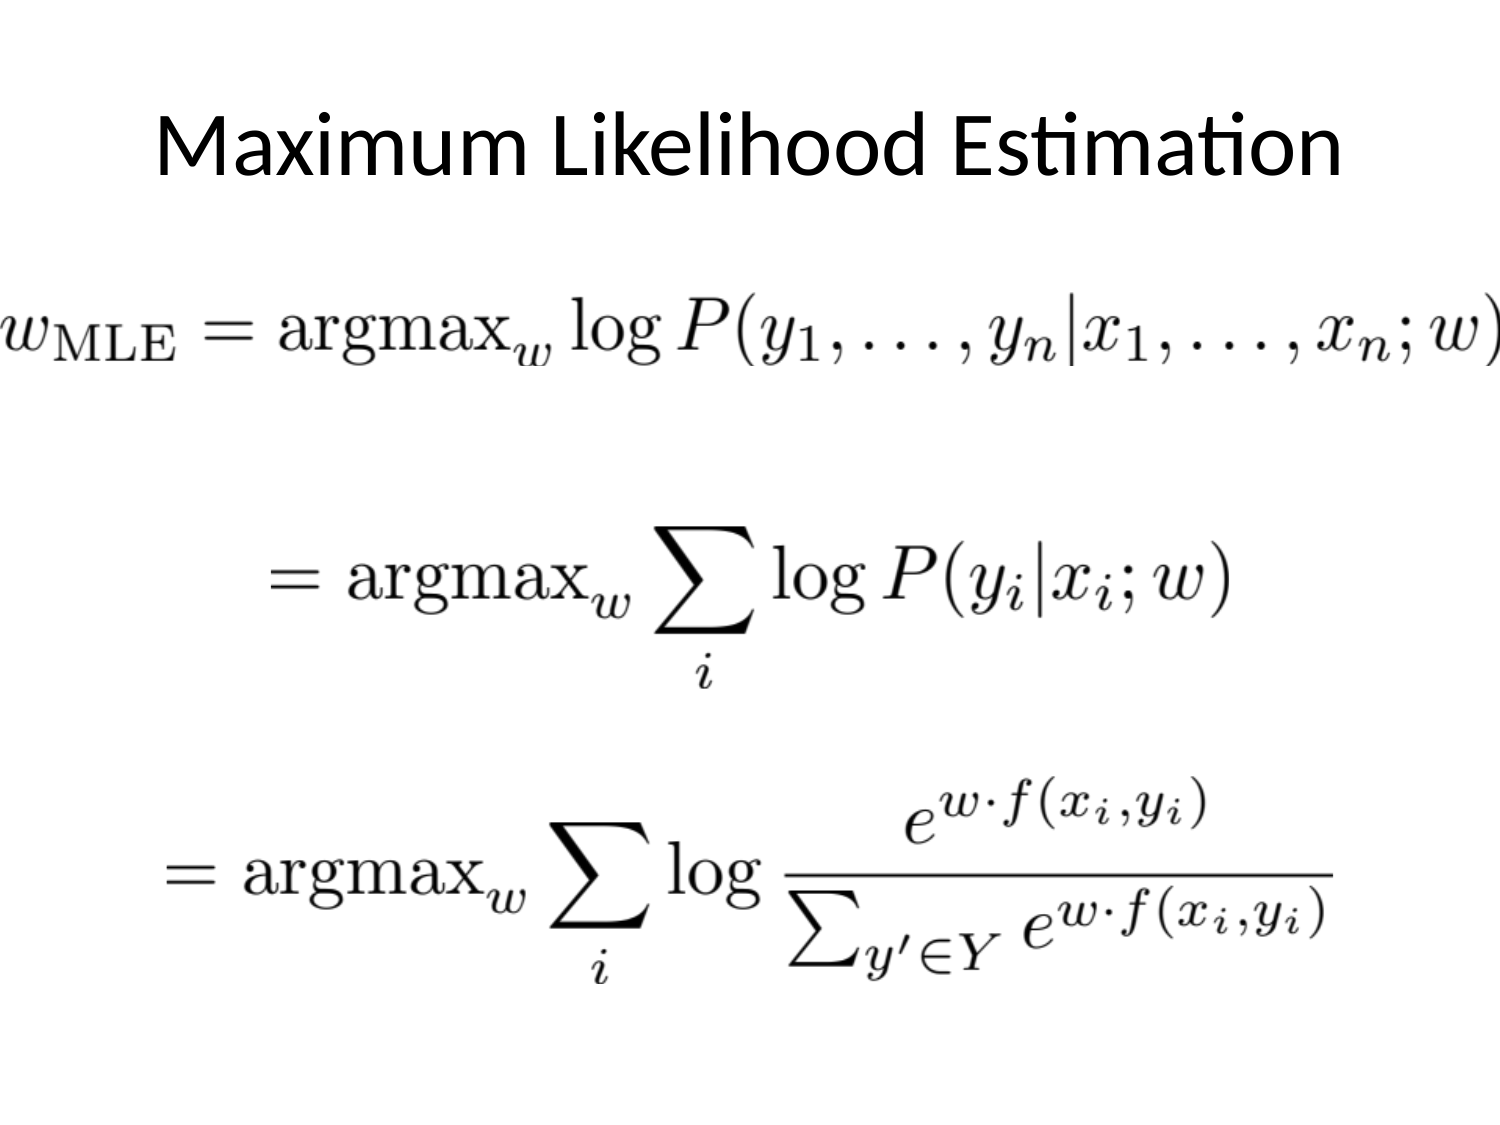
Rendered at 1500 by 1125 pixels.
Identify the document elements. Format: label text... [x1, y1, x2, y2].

picture [166, 775, 1334, 984]
picture [0, 291, 1500, 367]
title Maximum Likelihood Estimation [75, 45, 1425, 233]
picture [270, 525, 1230, 689]
